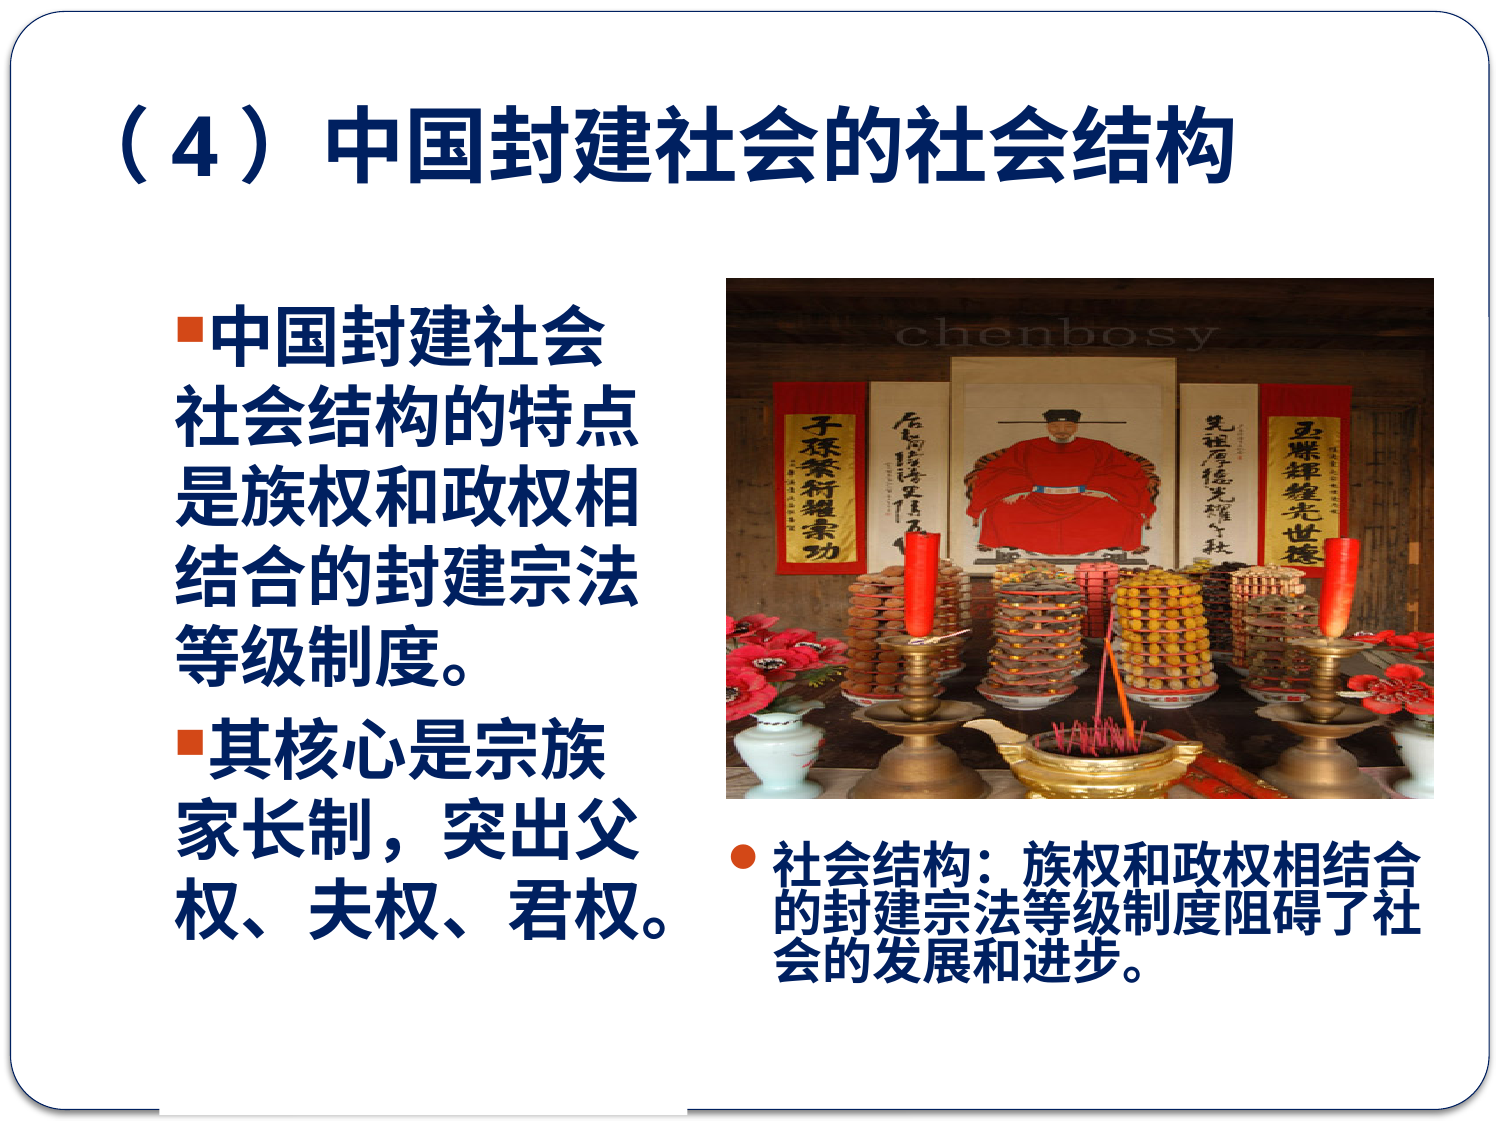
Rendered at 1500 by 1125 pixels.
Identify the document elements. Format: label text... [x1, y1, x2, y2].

title （4）中国封建社会的社会结构 [53, 54, 1366, 209]
text_box 中国封建社会社会结构的特点是族权和政权相结合的封建宗法等级制度。 其核心是宗族家长制，突出父权、夫权、君权。 [159, 287, 688, 1116]
list 社会结构：族权和政权相结合的封建宗法等级制度阻碍了社会的发展和进步。 [712, 837, 1472, 1000]
picture [726, 278, 1434, 800]
